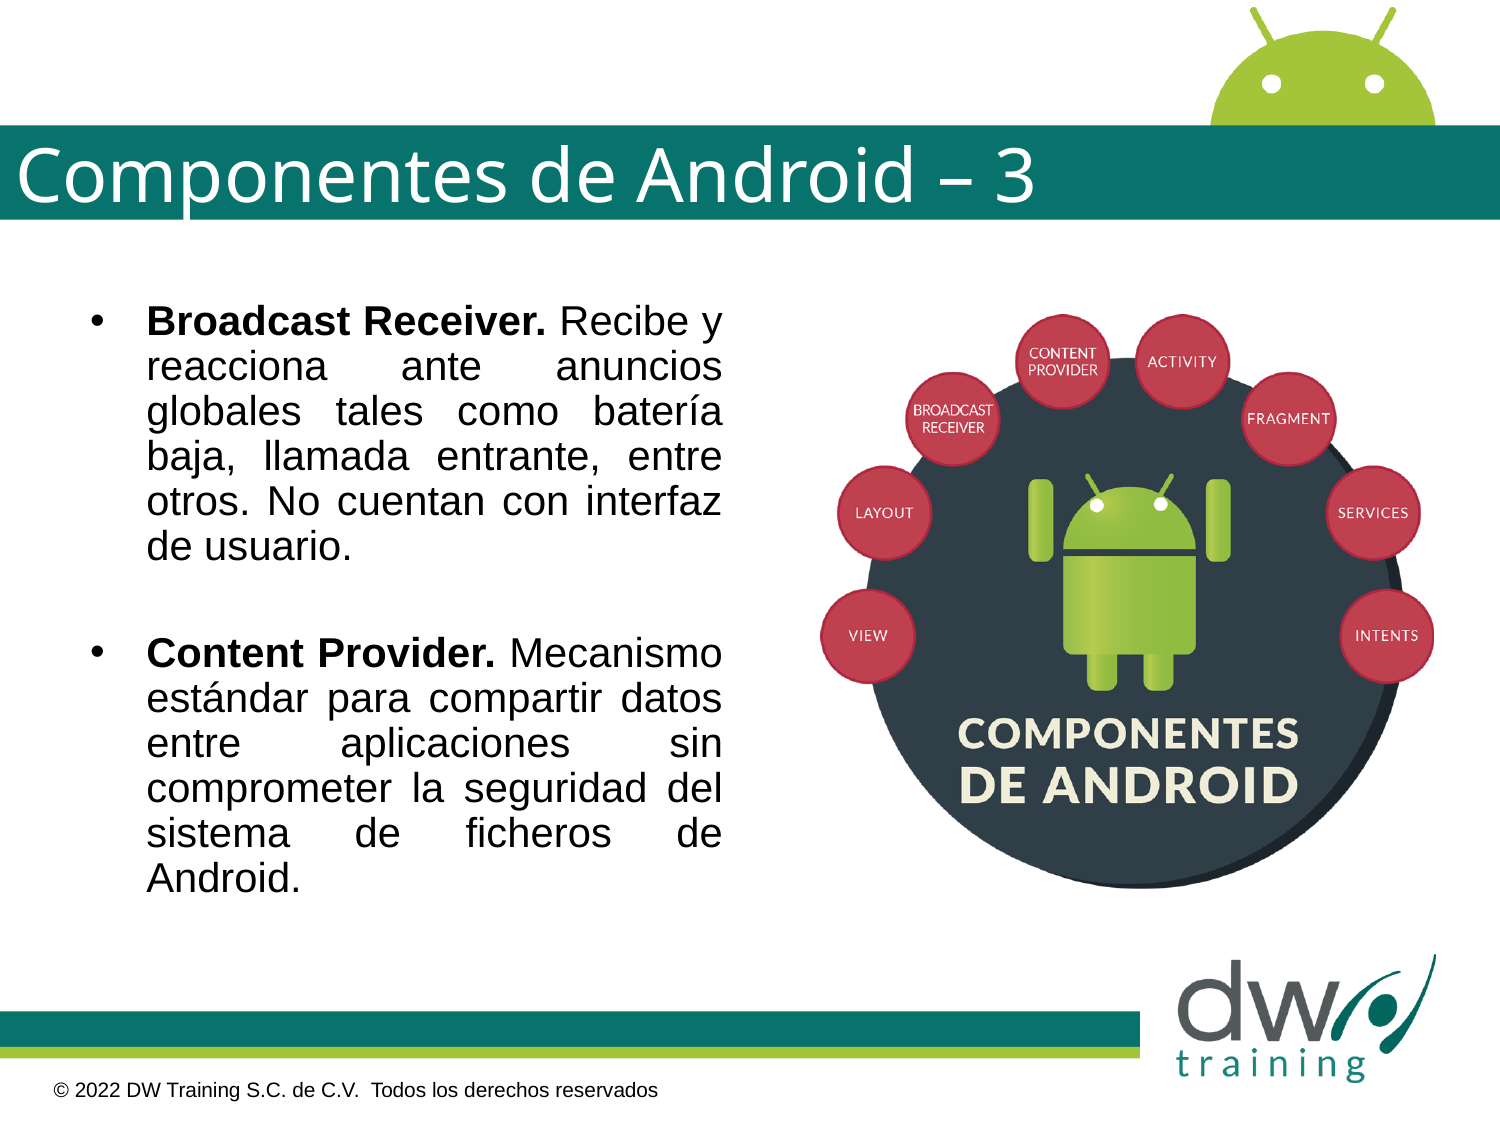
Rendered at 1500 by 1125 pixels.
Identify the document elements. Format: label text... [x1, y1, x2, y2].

picture [820, 314, 1434, 890]
list Broadcast Receiver. Recibe y reacciona ante anuncios globales tales como batería baja, llamada entrante, entre otros. No cuentan con interfaz de usuario. Content Provider. Mecanismo estándar para compartir datos entre aplicaciones sin comprometer la seguridad del sistema de ficheros de Android. [75, 292, 739, 1000]
picture [1210, 7, 1436, 125]
title Componentes de Android – 3 [0, 125, 1199, 220]
picture [1175, 954, 1436, 1083]
